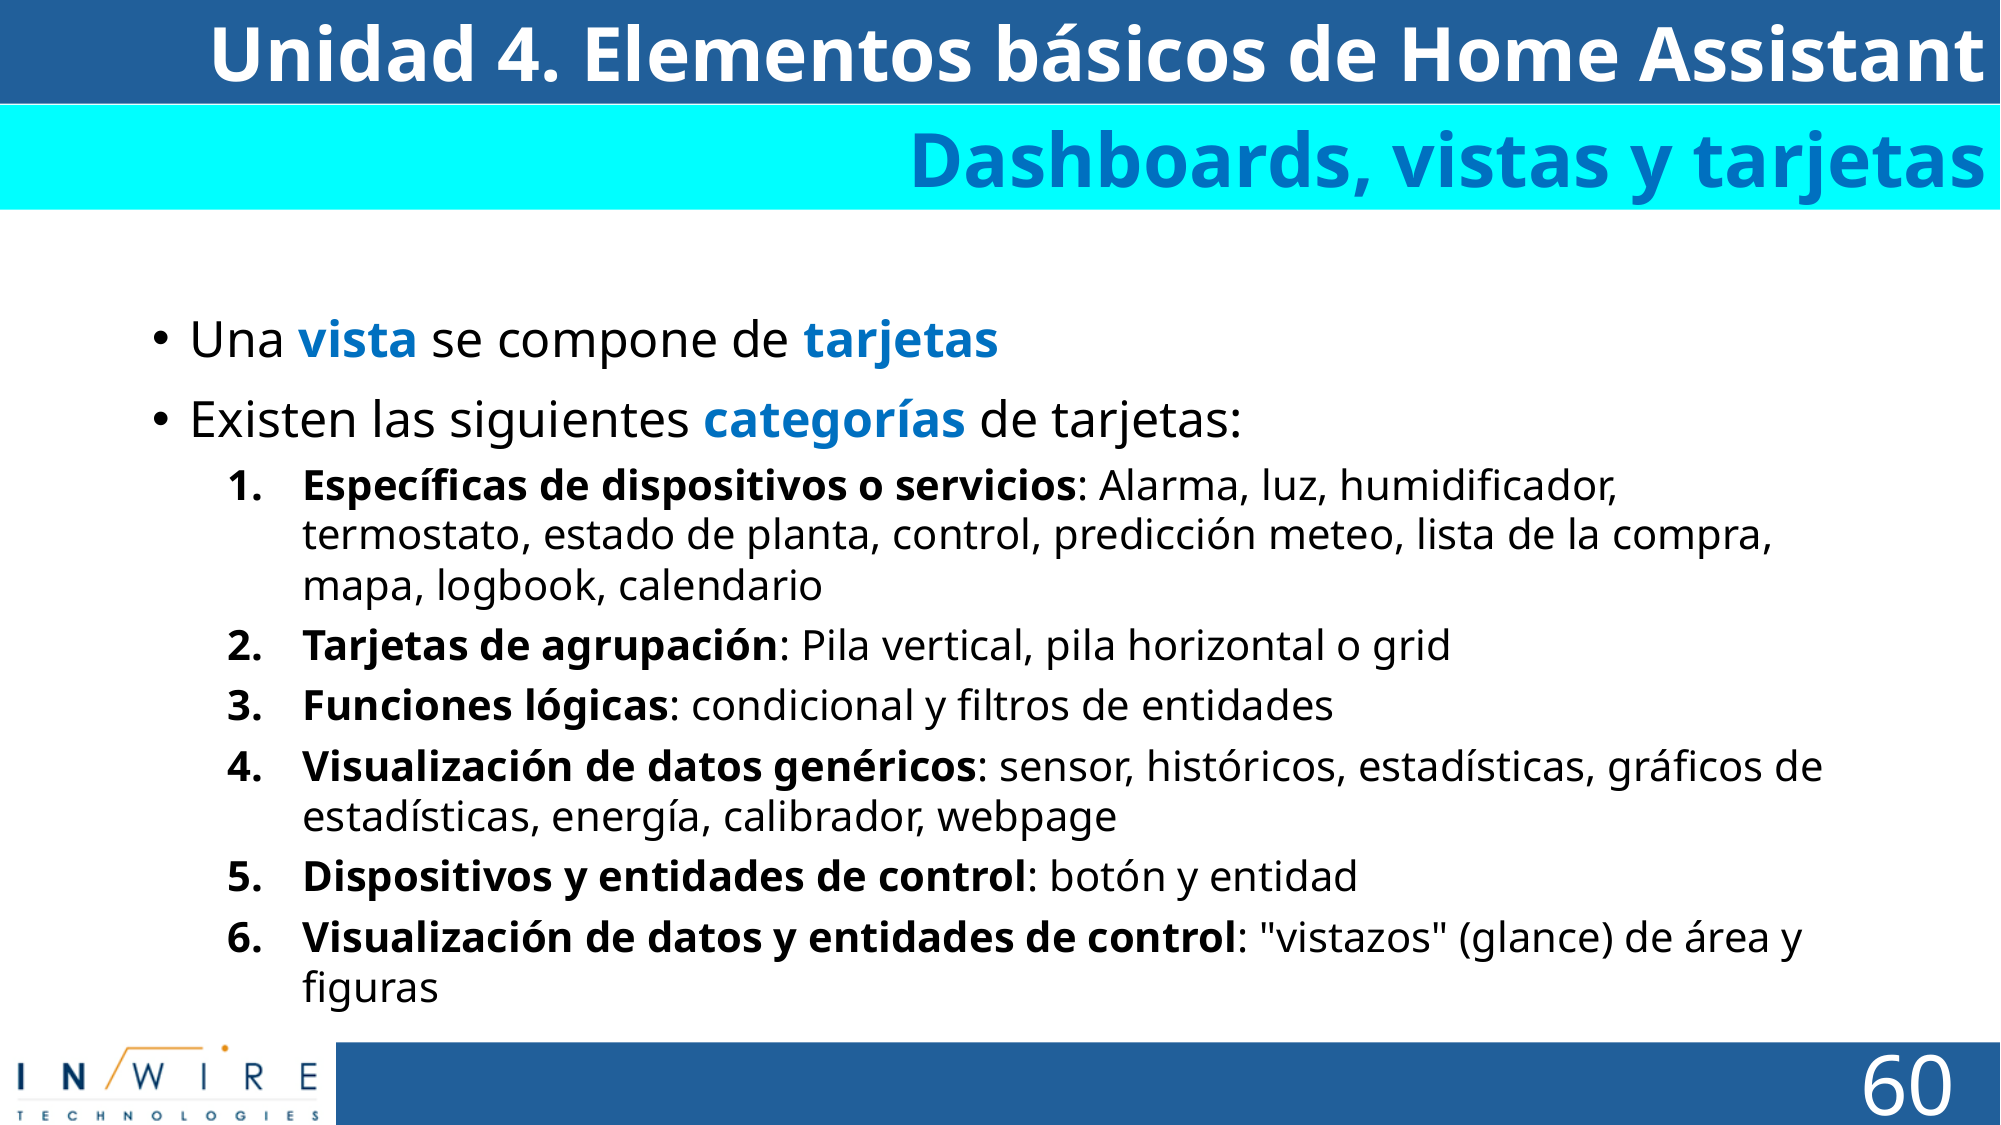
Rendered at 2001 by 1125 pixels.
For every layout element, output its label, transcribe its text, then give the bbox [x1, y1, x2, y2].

text_box Dashboards, vistas y tarjetas [0, 104, 2000, 210]
picture [0, 1037, 336, 1125]
list Una vista se compone de tarjetas Existen las siguientes categorías de tarjetas: Específicas de dispositivos o servicios: Alarma, luz, humidificador, termostato, estado de planta, control, predicción meteo, lista de la compra, mapa, logbook, calendario Tarjetas de agrupación: Pila vertical, pila horizontal o grid Funciones lógicas: condicional y filtros de entidades Visualización de datos genéricos: sensor, históricos, estadísticas, gráficos de estadísticas, energía, calibrador, webpage Dispositivos y entidades de control: botón y entidad Visualización de datos y entidades de control: "vistazos" (glance) de área y figuras [137, 299, 1863, 1014]
text_box Unidad 4. Elementos básicos de Home Assistant [0, 0, 2000, 104]
